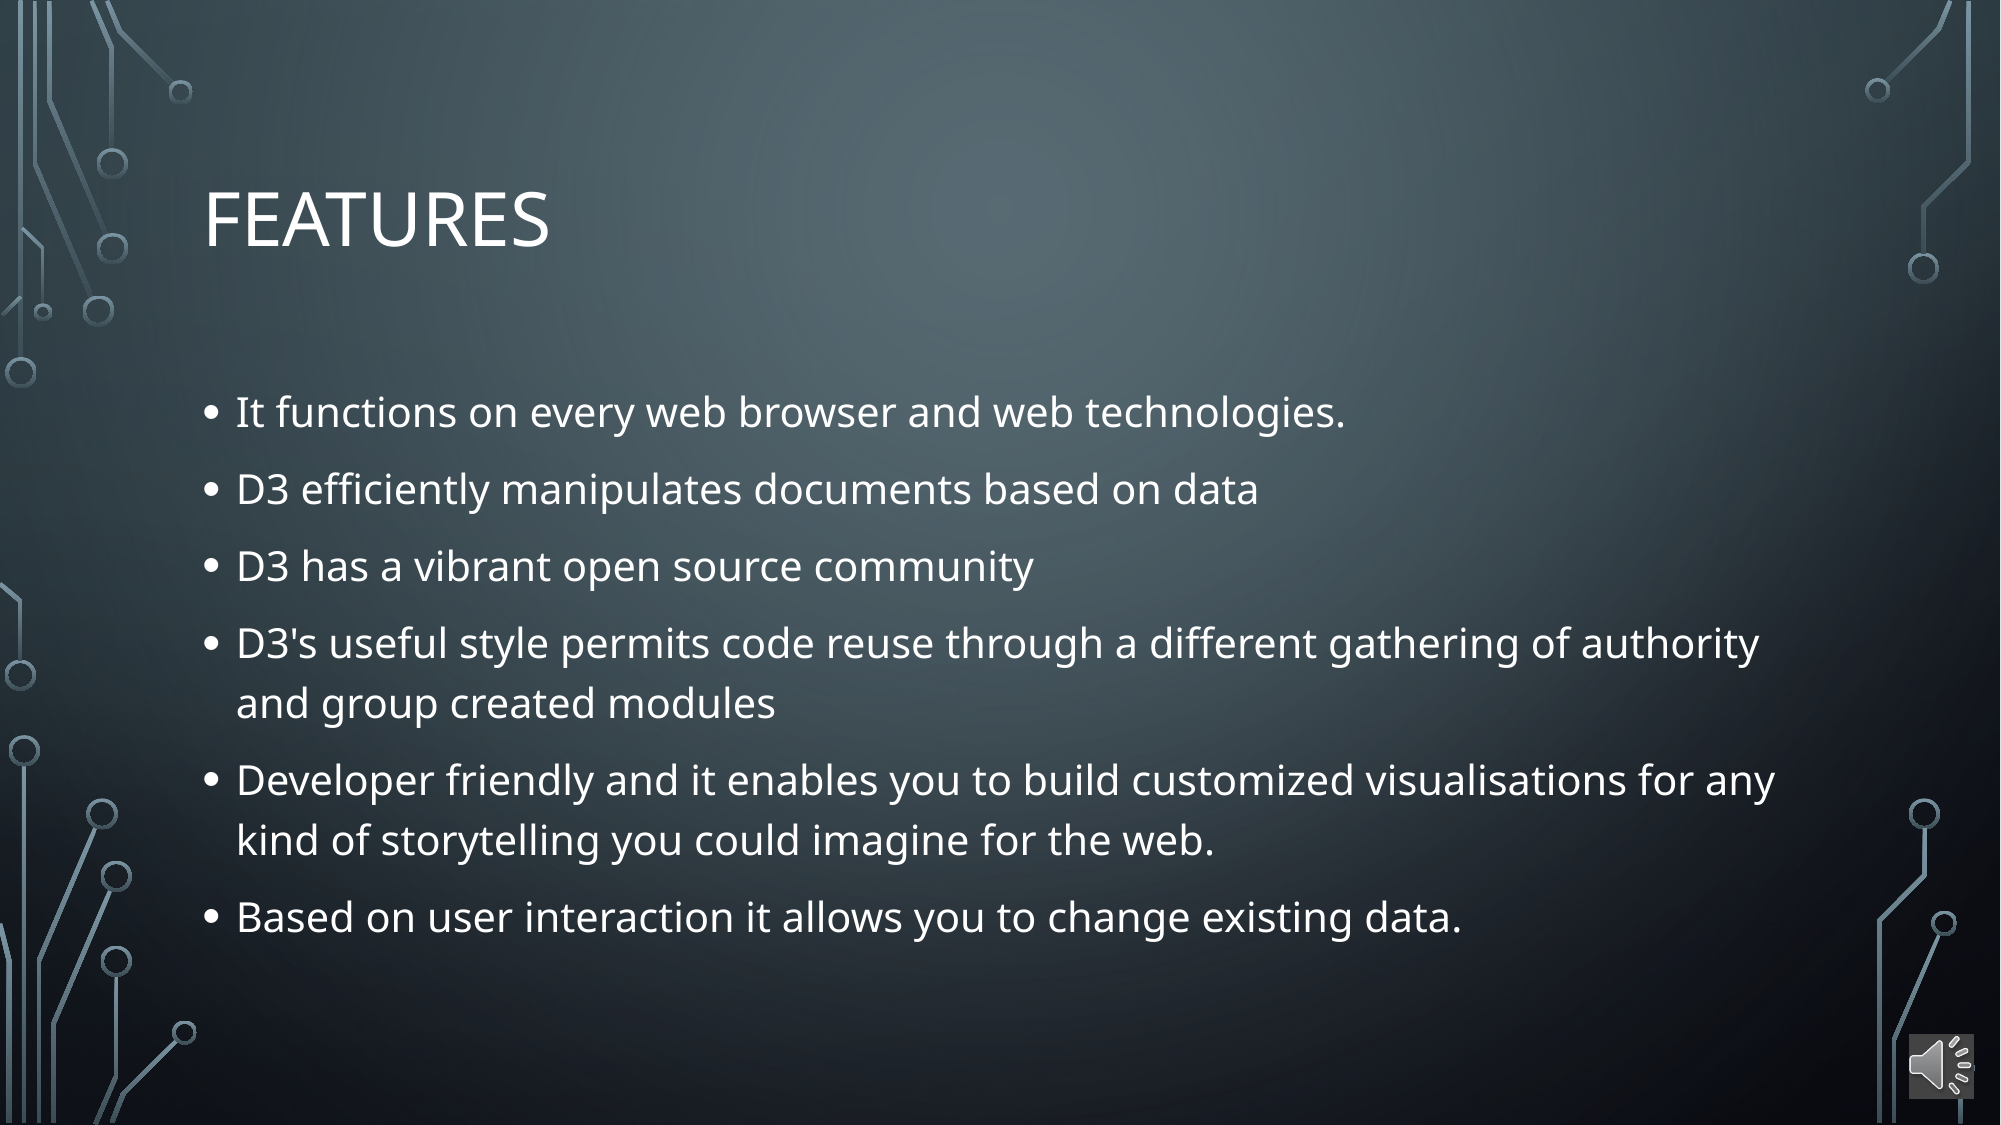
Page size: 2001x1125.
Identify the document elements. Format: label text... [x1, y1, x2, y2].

picture [1908, 1033, 1976, 1101]
title Features [187, 101, 1813, 344]
list It functions on every web browser and web technologies. D3 efficiently manipulates documents based on data D3 has a vibrant open source community D3's useful style permits code reuse through a different gathering of authority and group created modules Developer friendly and it enables you to build customized visualisations for any kind of storytelling you could imagine for the web. Based on user interaction it allows you to change existing data. [187, 369, 1813, 950]
